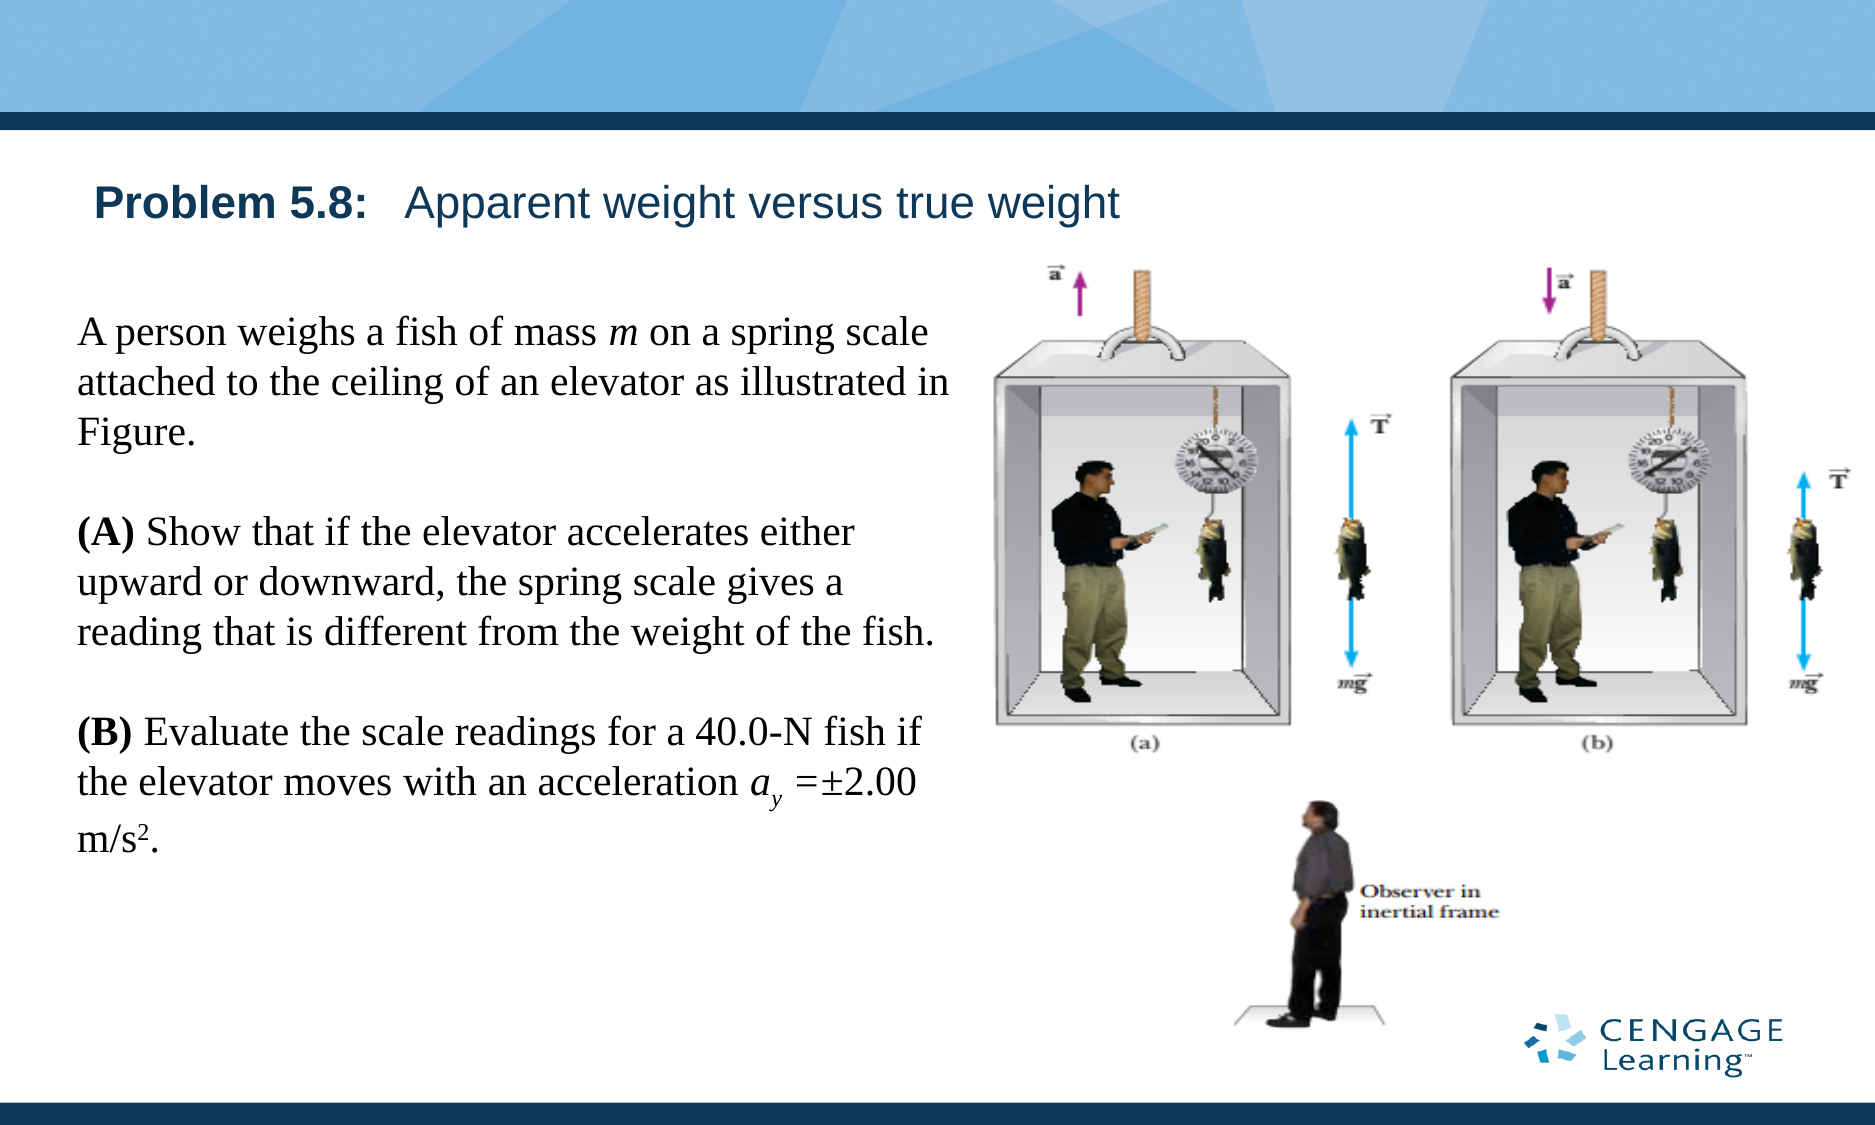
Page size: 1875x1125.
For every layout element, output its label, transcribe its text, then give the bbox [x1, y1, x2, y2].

picture [1234, 787, 1812, 1101]
title Problem 5.8: Apparent weight versus true weight [93, 149, 1782, 250]
text_box A person weighs a fish of mass m on a spring scale attached to the ceiling of an elevator as illustrated in Figure. (A) Show that if the elevator accelerates either upward or downward, the spring scale gives a reading that is different from the weight of the fish. (B) Evaluate the scale readings for a 40.0-N fish if the elevator moves with an acceleration ay =±2.00 m/s2. [62, 843, 975, 914]
picture [0, 0, 1875, 112]
text_box [46, 737, 975, 843]
text_box A person weighs a fish of mass m on a spring scale attached to the ceiling of an elevator as illustrated in Figure. (A) Show that if the elevator accelerates either upward or downward, the spring scale gives a reading that is different from the weight of the fish. (B) Evaluate the scale readings for a 40.0-N fish if the elevator moves with an acceleration ay =±2.00 m/s2. [62, 296, 969, 737]
picture [974, 237, 1860, 763]
